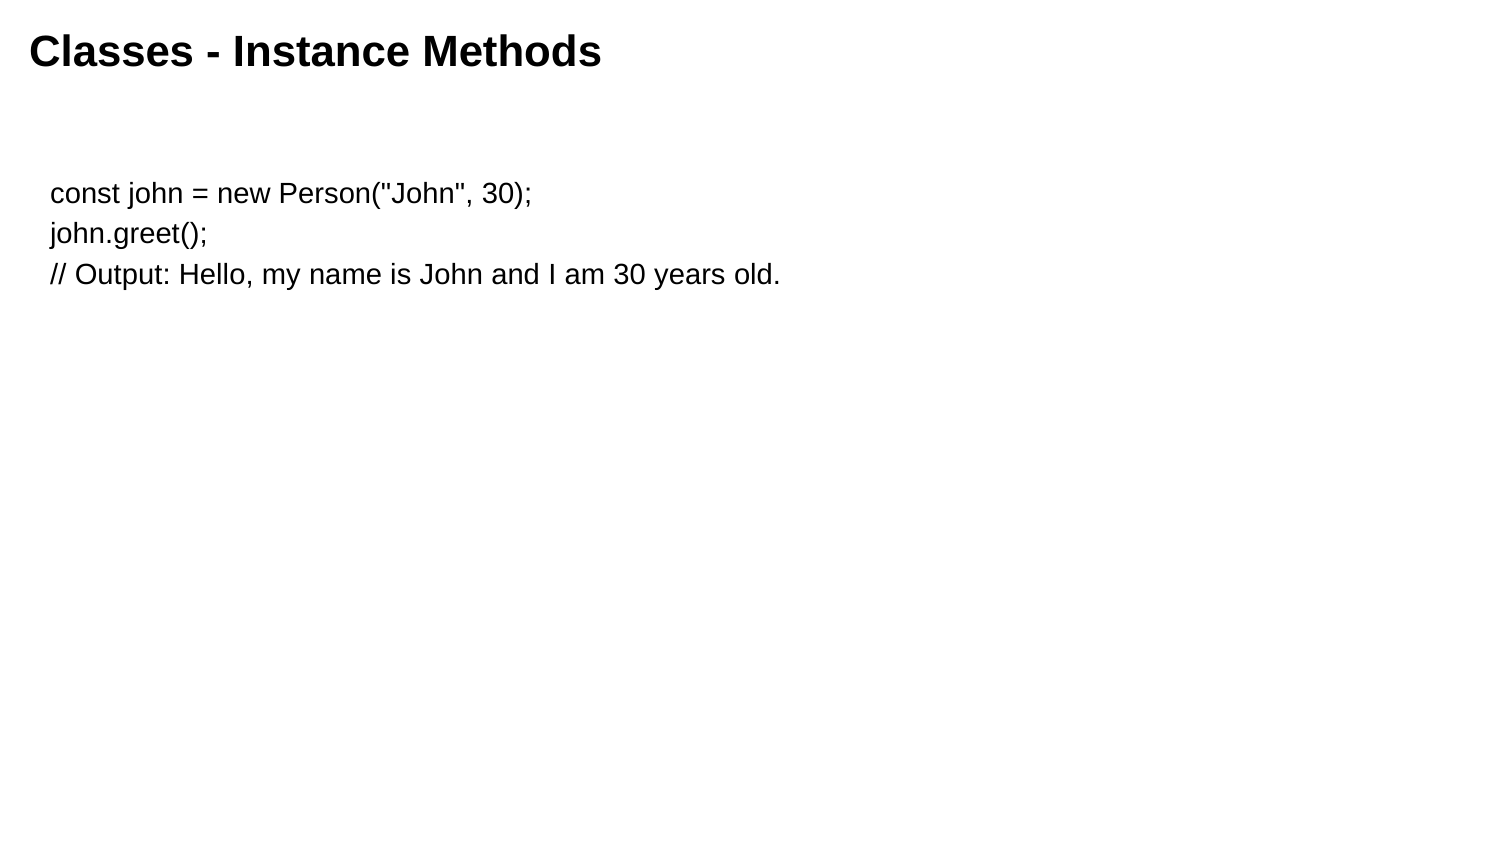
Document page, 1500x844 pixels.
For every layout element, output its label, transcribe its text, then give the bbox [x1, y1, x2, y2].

title Classes - Instance Methods [14, 14, 1350, 85]
list const john = new Person("John", 30); john.greet(); // Output: Hello, my name is John and I am 30 years old. [35, 154, 1138, 515]
